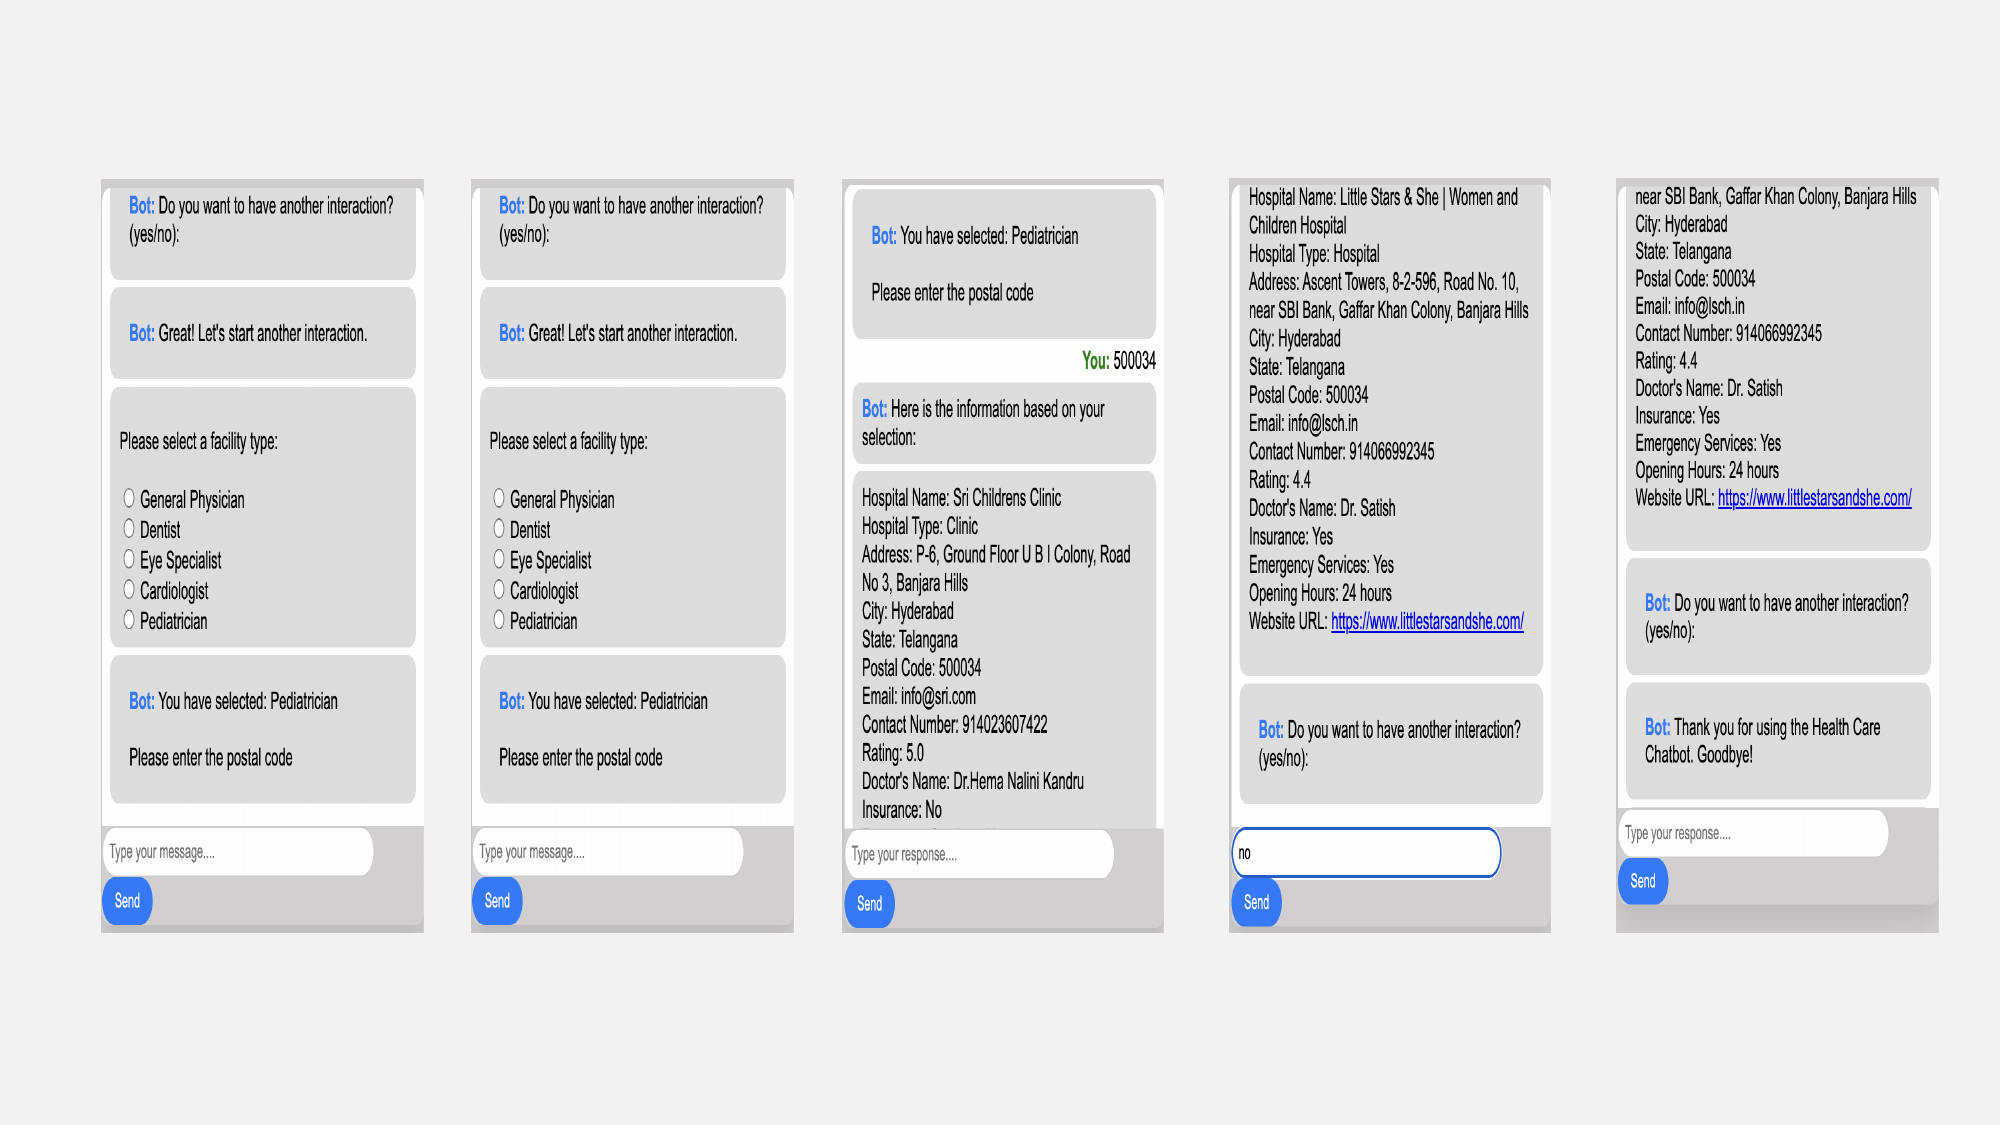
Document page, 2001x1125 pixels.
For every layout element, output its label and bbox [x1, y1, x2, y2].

picture [1229, 178, 1551, 933]
list [101, 179, 424, 933]
picture [841, 179, 1164, 933]
picture [471, 179, 794, 933]
picture [1616, 178, 1939, 933]
